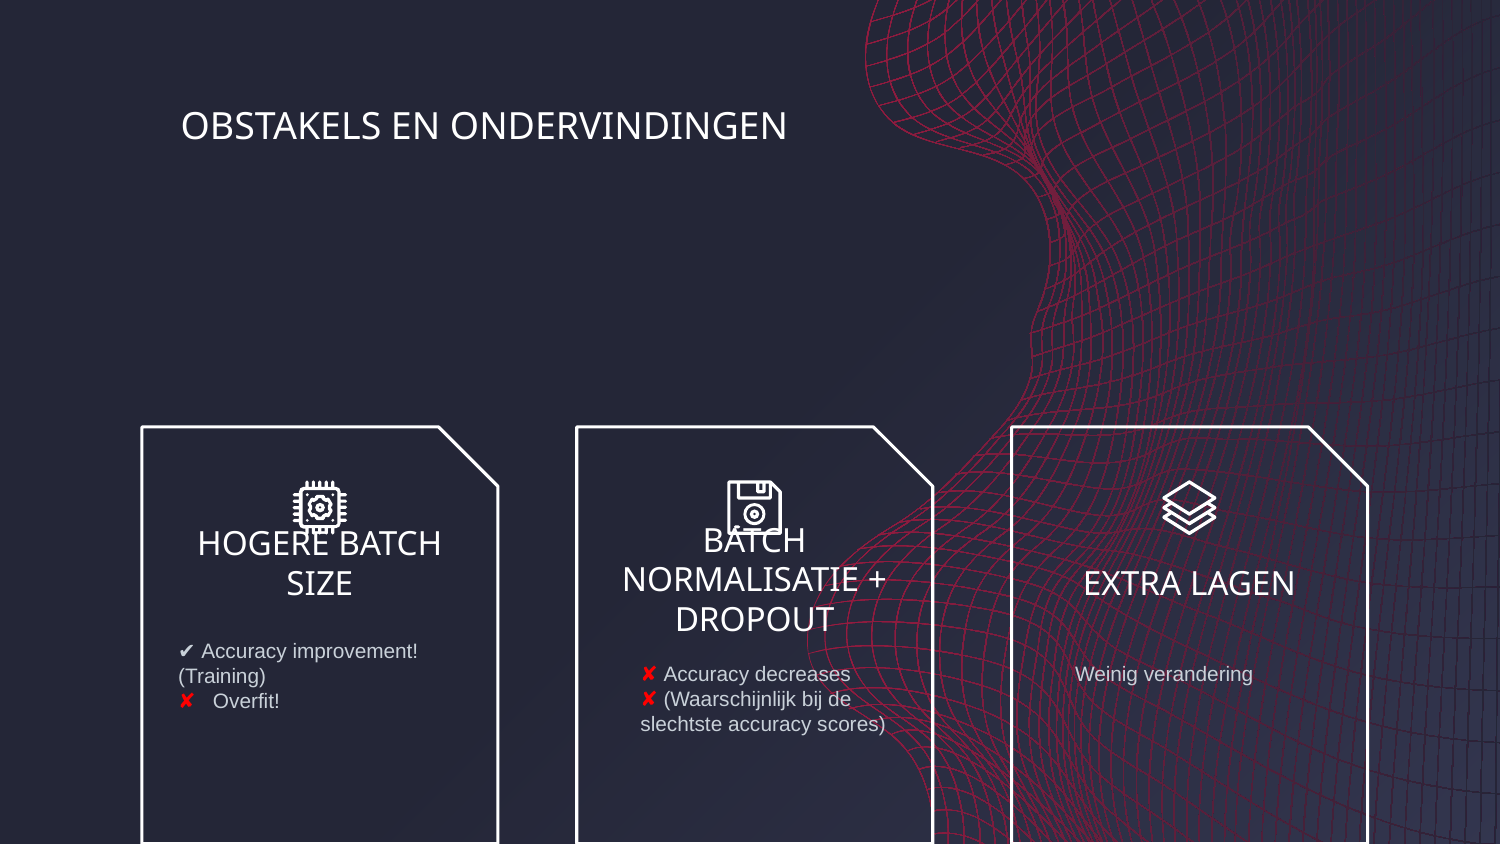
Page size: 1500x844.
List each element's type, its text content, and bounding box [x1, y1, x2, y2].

subtitle ✔ Accuracy improvement!(Training) ✘ Overfit! [138, 622, 495, 806]
title HOGERE BATCH SIZE [165, 511, 475, 617]
title OBSTAKELS EN ONDERVINDINGEN [165, 46, 882, 202]
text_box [292, 479, 1217, 536]
text_box Weinig verandering [1035, 645, 1344, 829]
title BATCH NORMALISATIE + DROPOUT [600, 547, 909, 645]
subtitle ✘ Accuracy decreases ✘ (Waarschijnlijk bij de slechtste accuracy scores) [600, 645, 909, 829]
title EXTRA LAGEN [1035, 511, 1344, 617]
